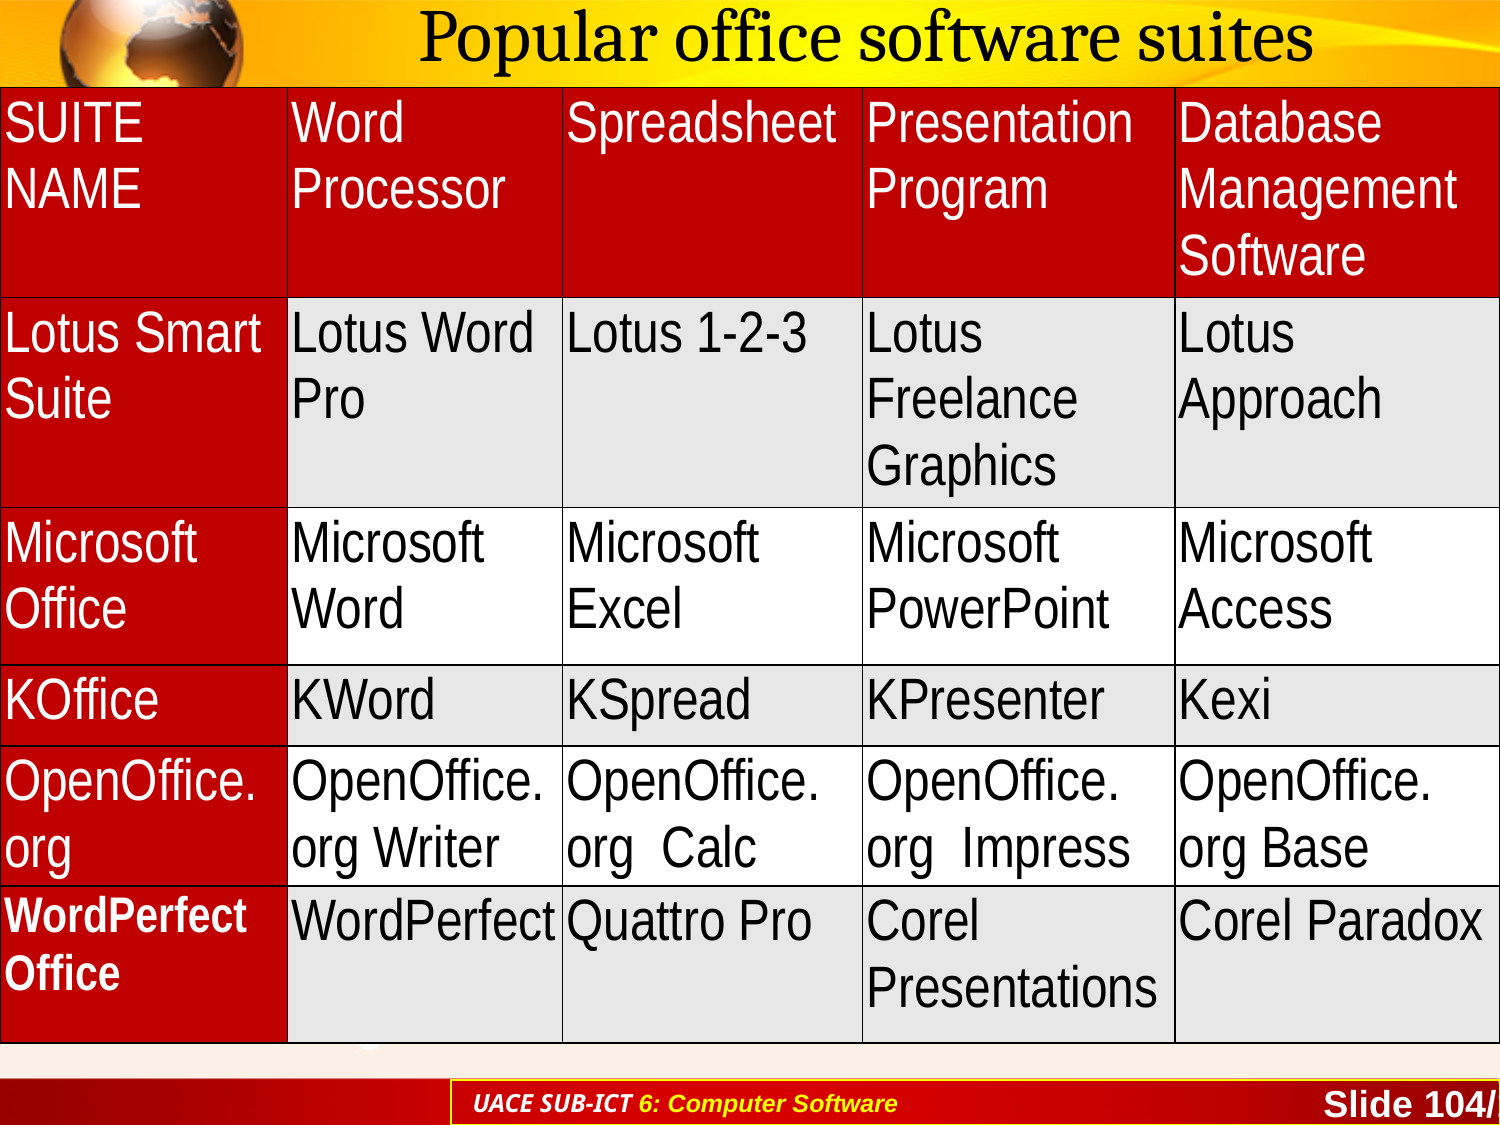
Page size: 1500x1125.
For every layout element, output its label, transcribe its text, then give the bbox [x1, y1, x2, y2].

table_header Database Management Software [1176, 88, 1499, 297]
table_header Presentation Program [863, 88, 1174, 297]
table_cell Microsoft Excel [563, 508, 862, 664]
table_cell Microsoft Word [288, 508, 562, 664]
table_cell WordPerfect Office [1, 887, 287, 1042]
title Popular office software suites [234, 0, 1500, 63]
table_header SUITE NAME [1, 88, 287, 297]
table_cell OpenOffice. org Calc [563, 747, 862, 885]
table_cell KSpread [563, 666, 862, 745]
table_cell OpenOffice. org Impress [863, 747, 1174, 885]
table_cell Lotus Approach [1176, 298, 1499, 507]
table_cell Microsoft Office [1, 508, 287, 664]
picture [0, 1044, 1500, 1125]
table_cell KWord [288, 666, 562, 745]
table_header Word Processor [288, 88, 562, 297]
table_cell OpenOffice. org Base [1176, 747, 1499, 885]
table_cell OpenOffice.org Writer [288, 747, 562, 885]
table_cell Lotus 1-2-3 [563, 298, 862, 507]
table_cell Microsoft PowerPoint [863, 508, 1174, 664]
table_cell Corel Presentations [863, 887, 1174, 1042]
table_cell Lotus Word Pro [288, 298, 562, 507]
table_cell Corel Paradox [1176, 887, 1499, 1042]
table_cell KPresenter [863, 666, 1174, 745]
table_header Spreadsheet [563, 88, 862, 297]
table_cell Microsoft Access [1176, 508, 1499, 664]
table_cell WordPerfect [288, 887, 562, 1042]
picture [0, 0, 1500, 87]
picture [452, 1081, 1499, 1124]
table_cell Lotus Smart Suite [1, 298, 287, 507]
table_cell OpenOffice.org [1, 747, 287, 885]
table_cell Lotus Freelance Graphics [863, 298, 1174, 507]
table_cell KOffice [1, 666, 287, 745]
table_cell Kexi [1176, 666, 1499, 745]
table_cell Quattro Pro [563, 887, 862, 1042]
